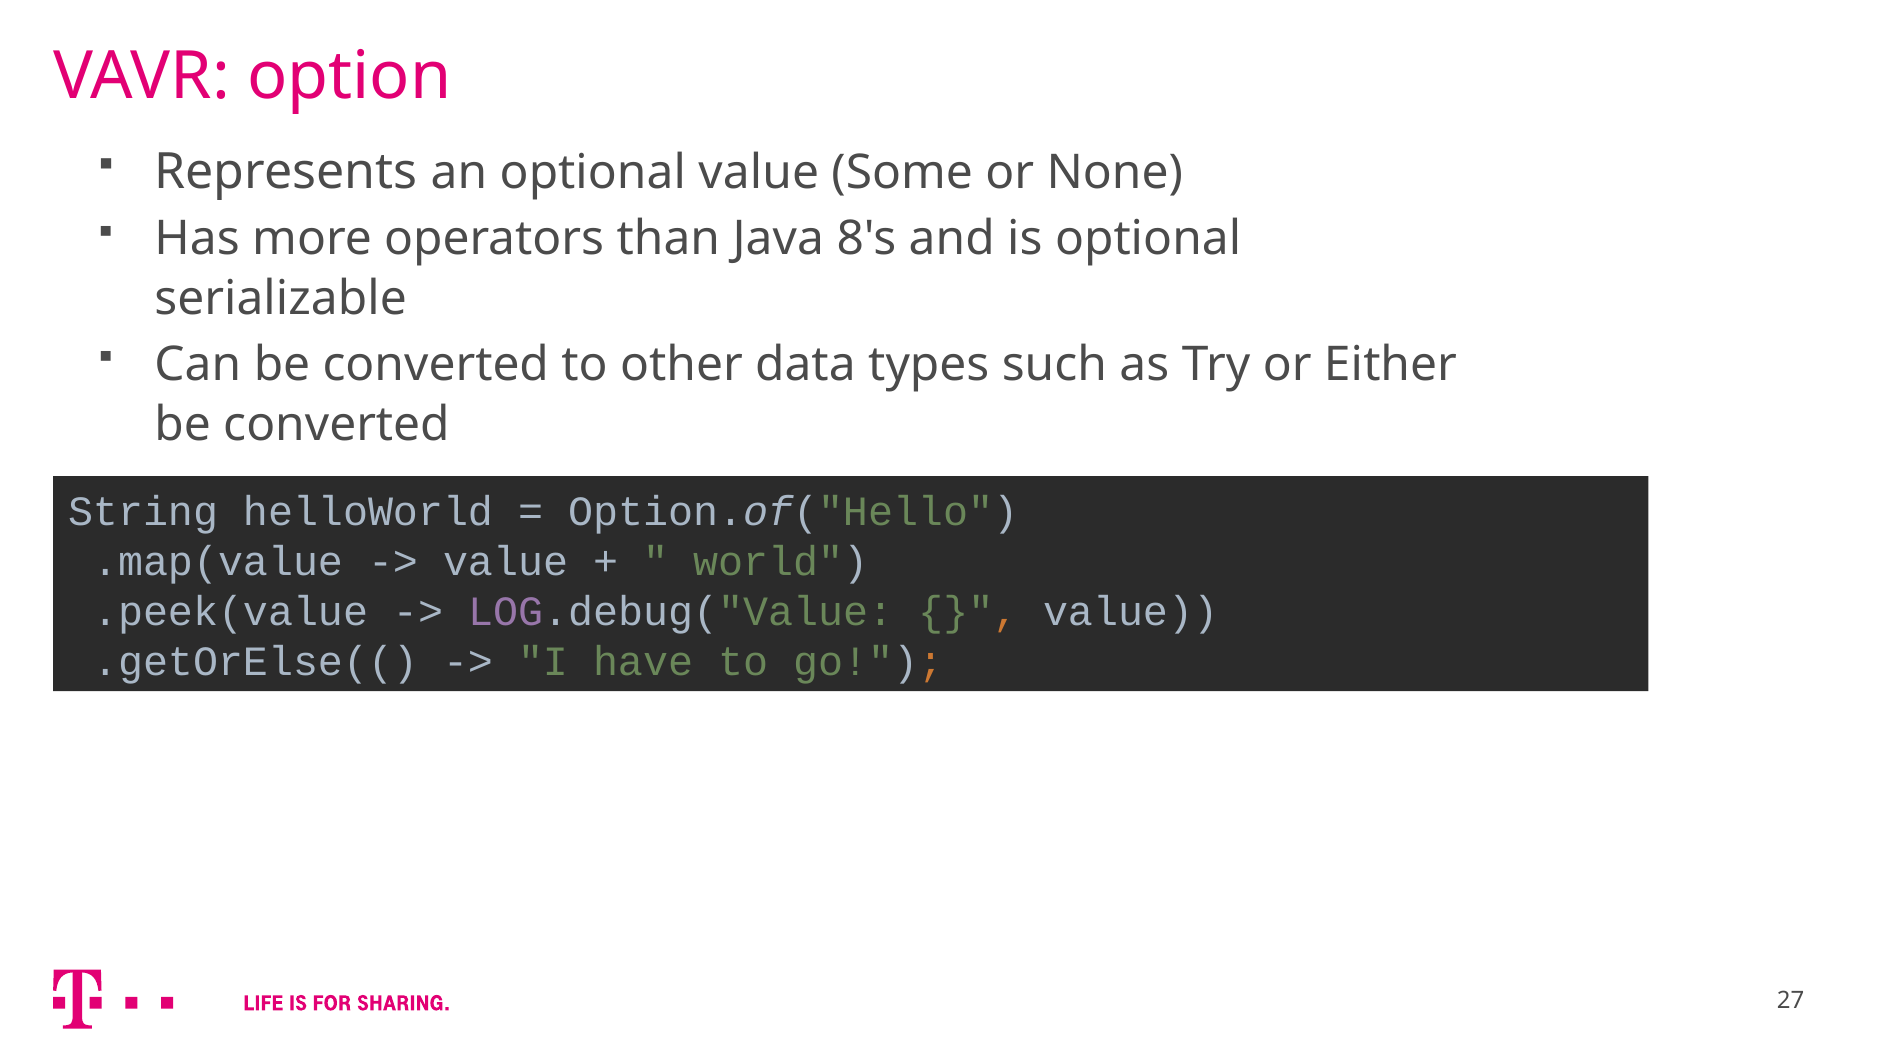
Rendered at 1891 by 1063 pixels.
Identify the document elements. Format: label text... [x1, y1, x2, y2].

text_box String helloWorld = Option.of("Hello") .map(value -> value + " world") .peek(value -> LOG.debug("Value: {}", value)) .getOrElse(() -> "I have to go!"); [53, 476, 1649, 692]
slide_number 27 [1776, 978, 1837, 1024]
text_box Represents an optional value (Some or None) Has more operators than Java 8's and is optional serializable Can be converted to other data types such as Try or Either be converted [38, 124, 1489, 244]
title VAVR: option [52, 41, 1837, 125]
